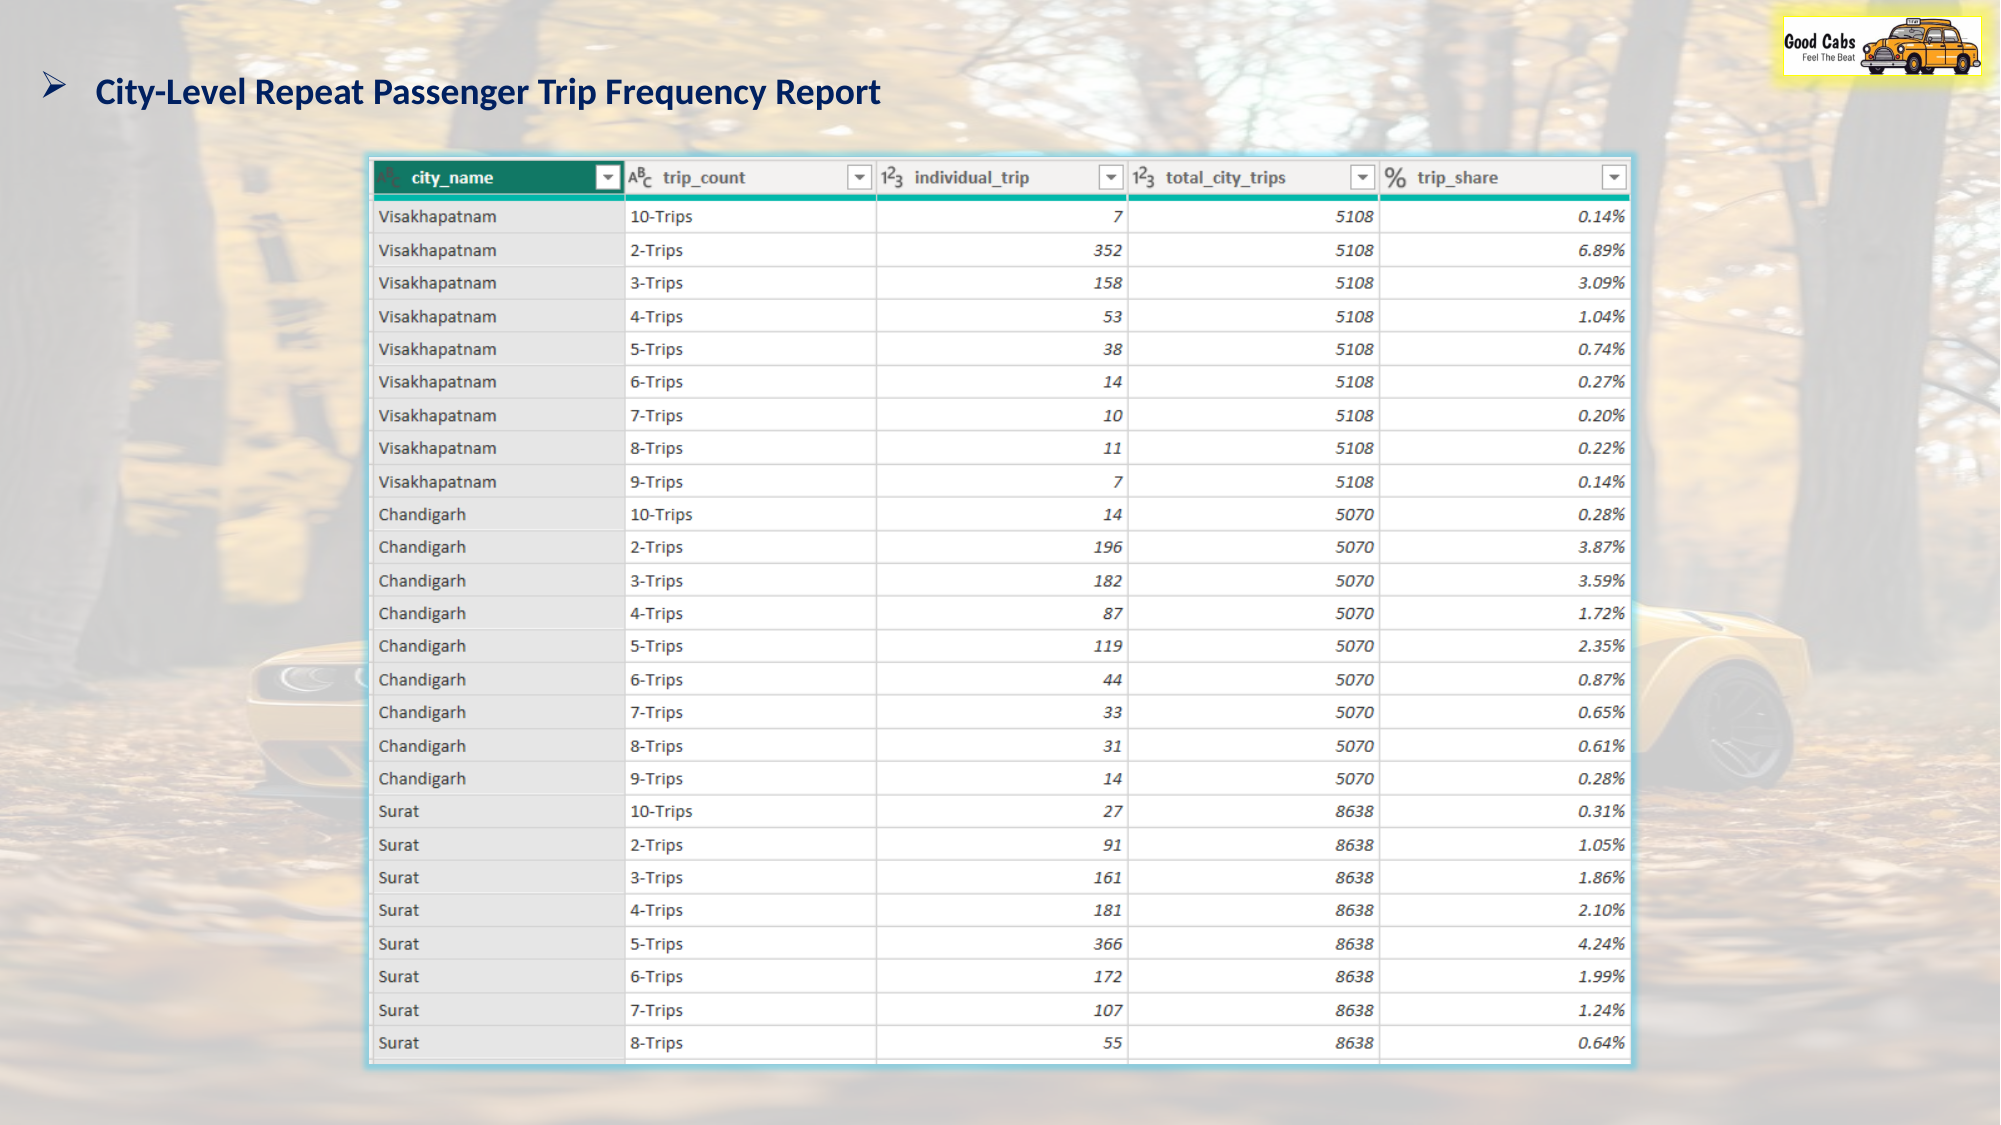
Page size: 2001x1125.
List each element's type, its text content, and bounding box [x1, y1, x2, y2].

picture [1783, 15, 1982, 76]
picture [368, 156, 1632, 1065]
text_box City-Level Repeat Passenger Trip Frequency Report [24, 59, 1026, 120]
